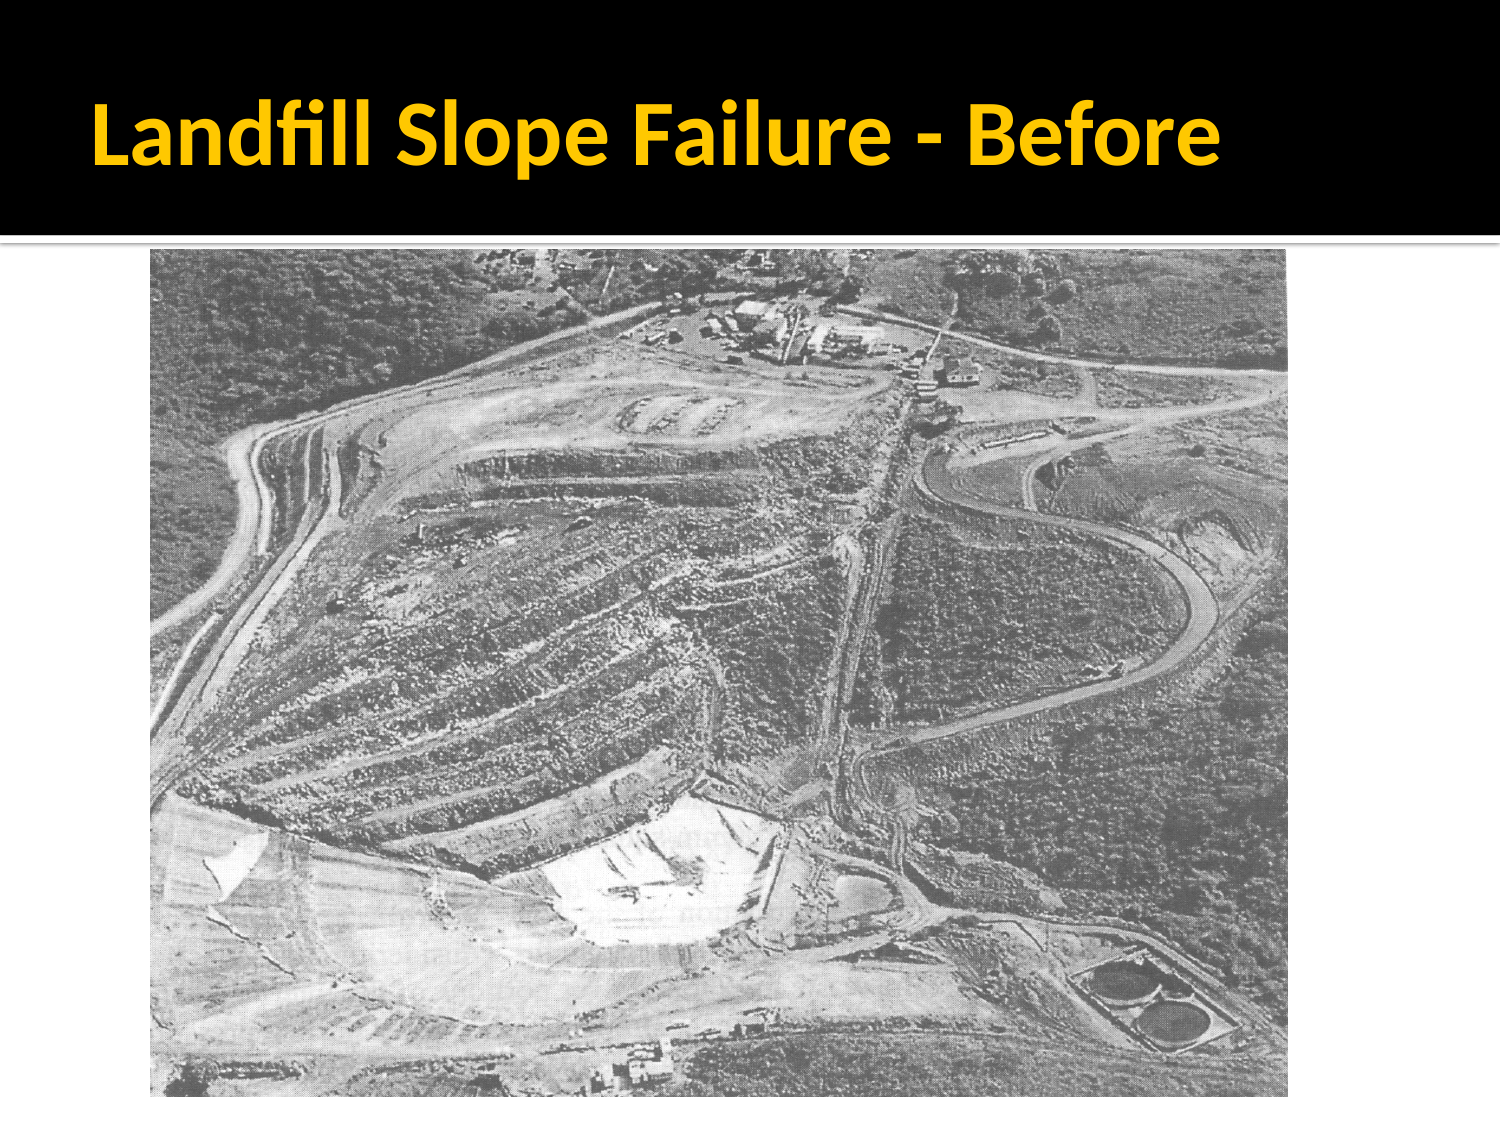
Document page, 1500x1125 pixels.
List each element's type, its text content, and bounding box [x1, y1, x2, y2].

picture [149, 249, 1288, 1097]
title Landfill Slope Failure - Before [75, 24, 1425, 231]
